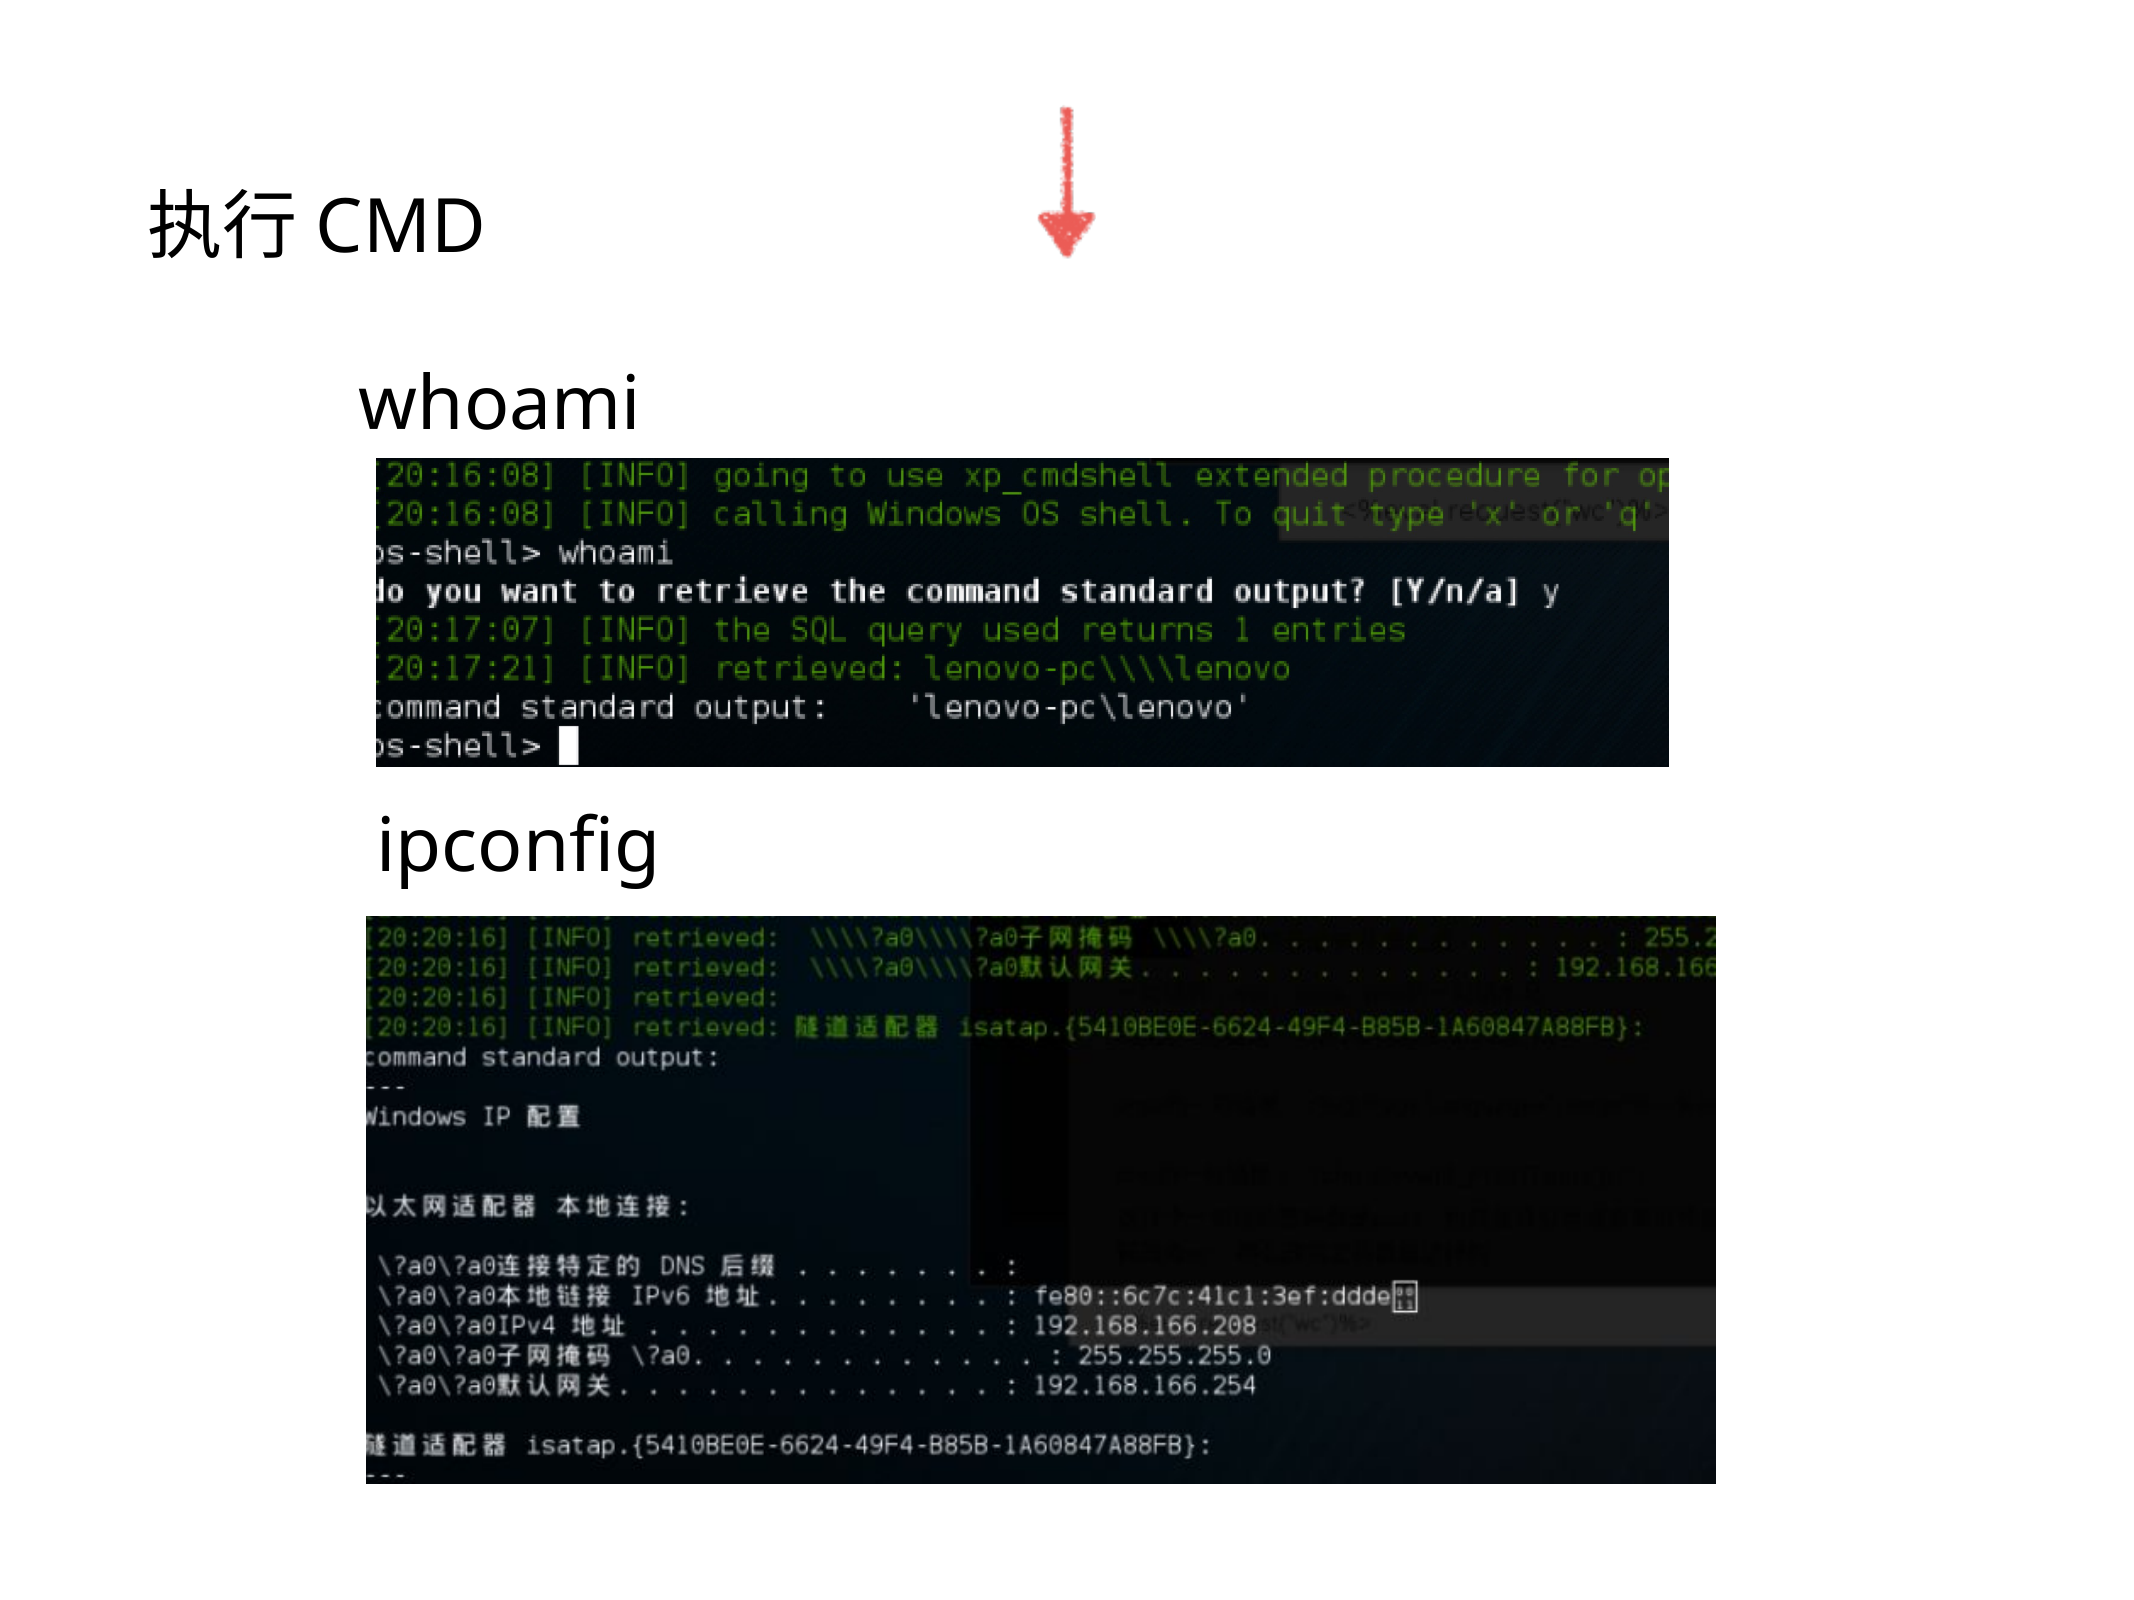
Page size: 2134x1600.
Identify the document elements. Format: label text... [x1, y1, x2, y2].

text_box 执行CMD [139, 168, 495, 276]
text_box whoami [350, 345, 650, 453]
picture [376, 458, 1669, 767]
picture [982, 100, 1151, 265]
picture [366, 916, 1716, 1484]
text_box ipconfig [368, 788, 670, 895]
